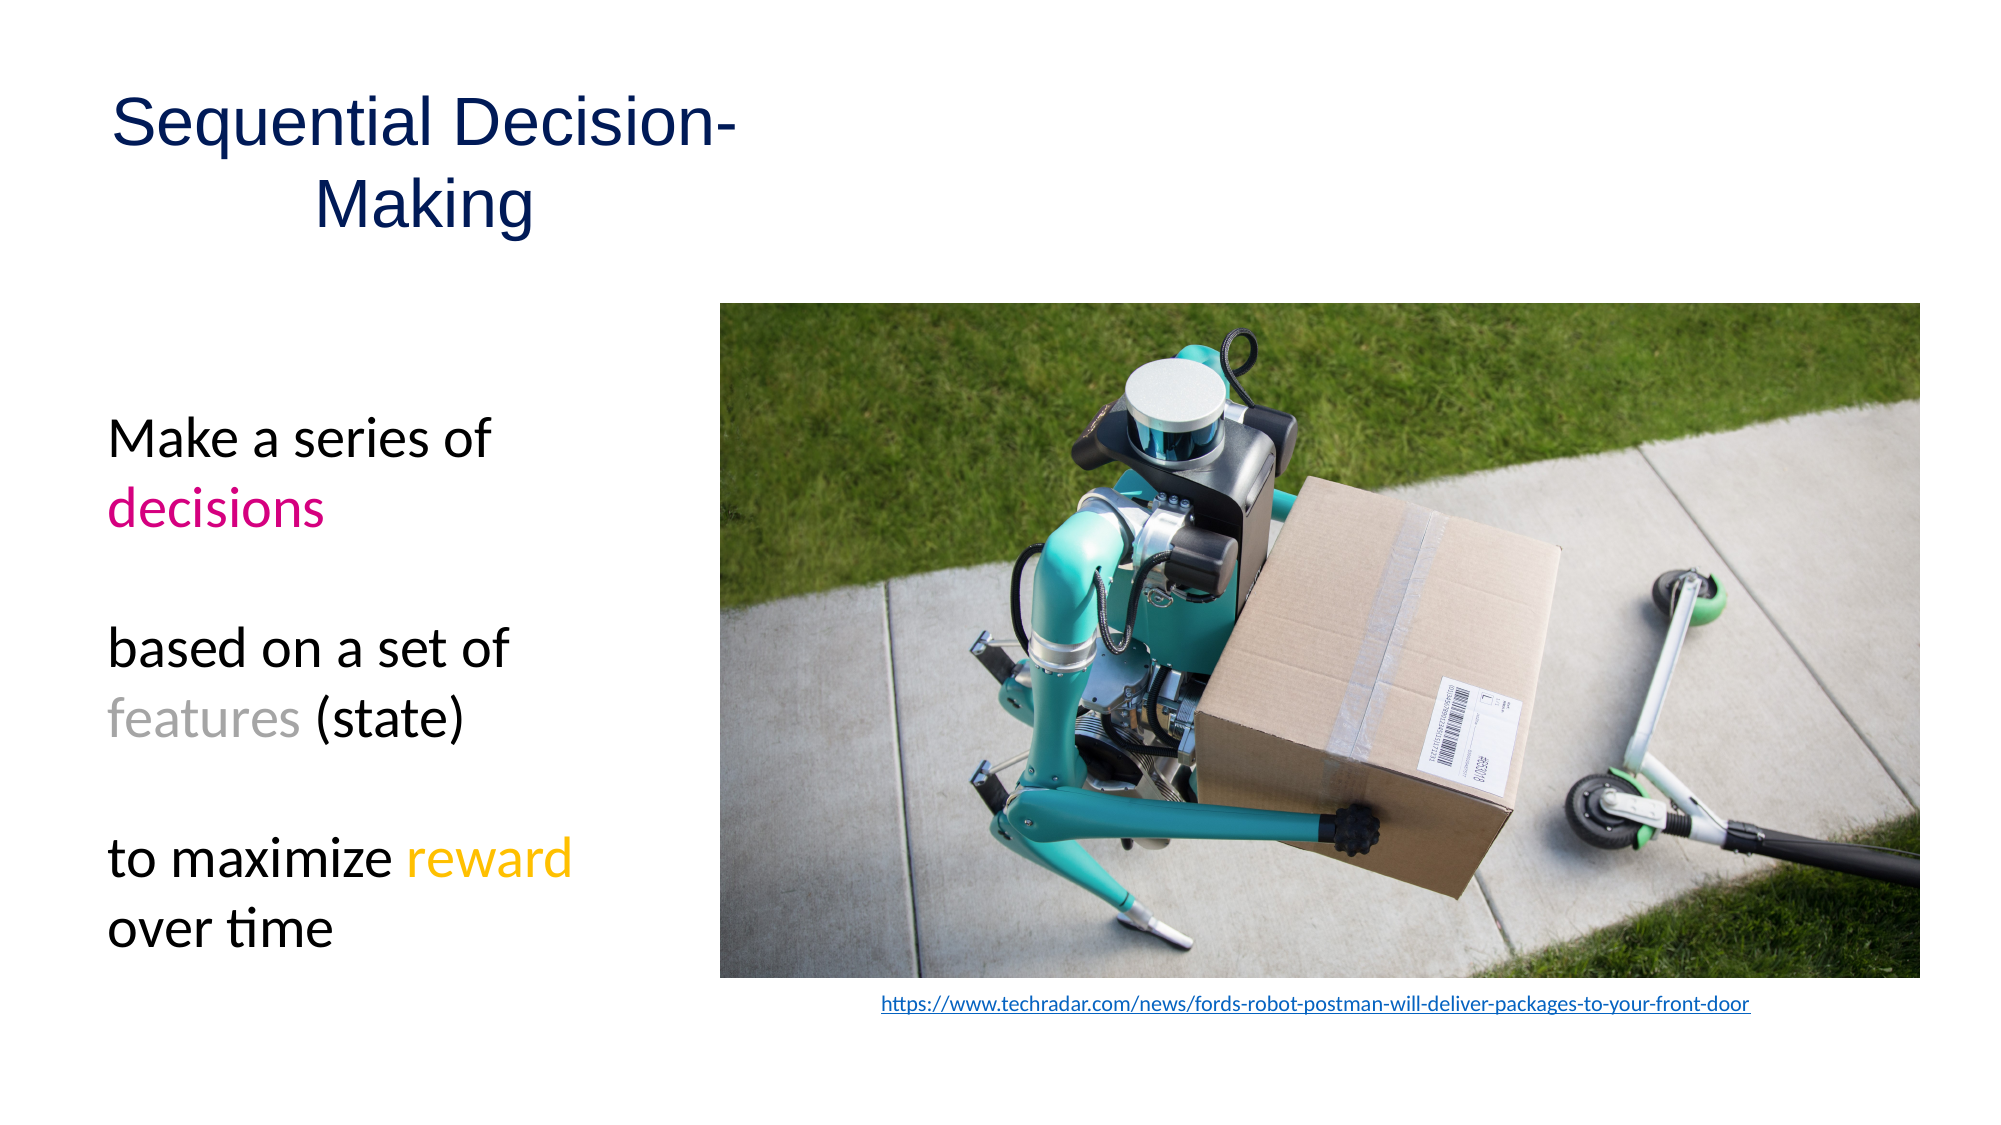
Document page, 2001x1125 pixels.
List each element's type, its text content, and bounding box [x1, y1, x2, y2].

text_box Make a series of decisions based on a set of features (state) to maximize reward over time [93, 392, 626, 967]
picture [720, 303, 1920, 978]
text_box Sequential Decision-Making [54, 69, 796, 251]
text_box https://www.techradar.com/news/fords-robot-postman-will-deliver-packages-to-your-front-door [866, 981, 1867, 1024]
